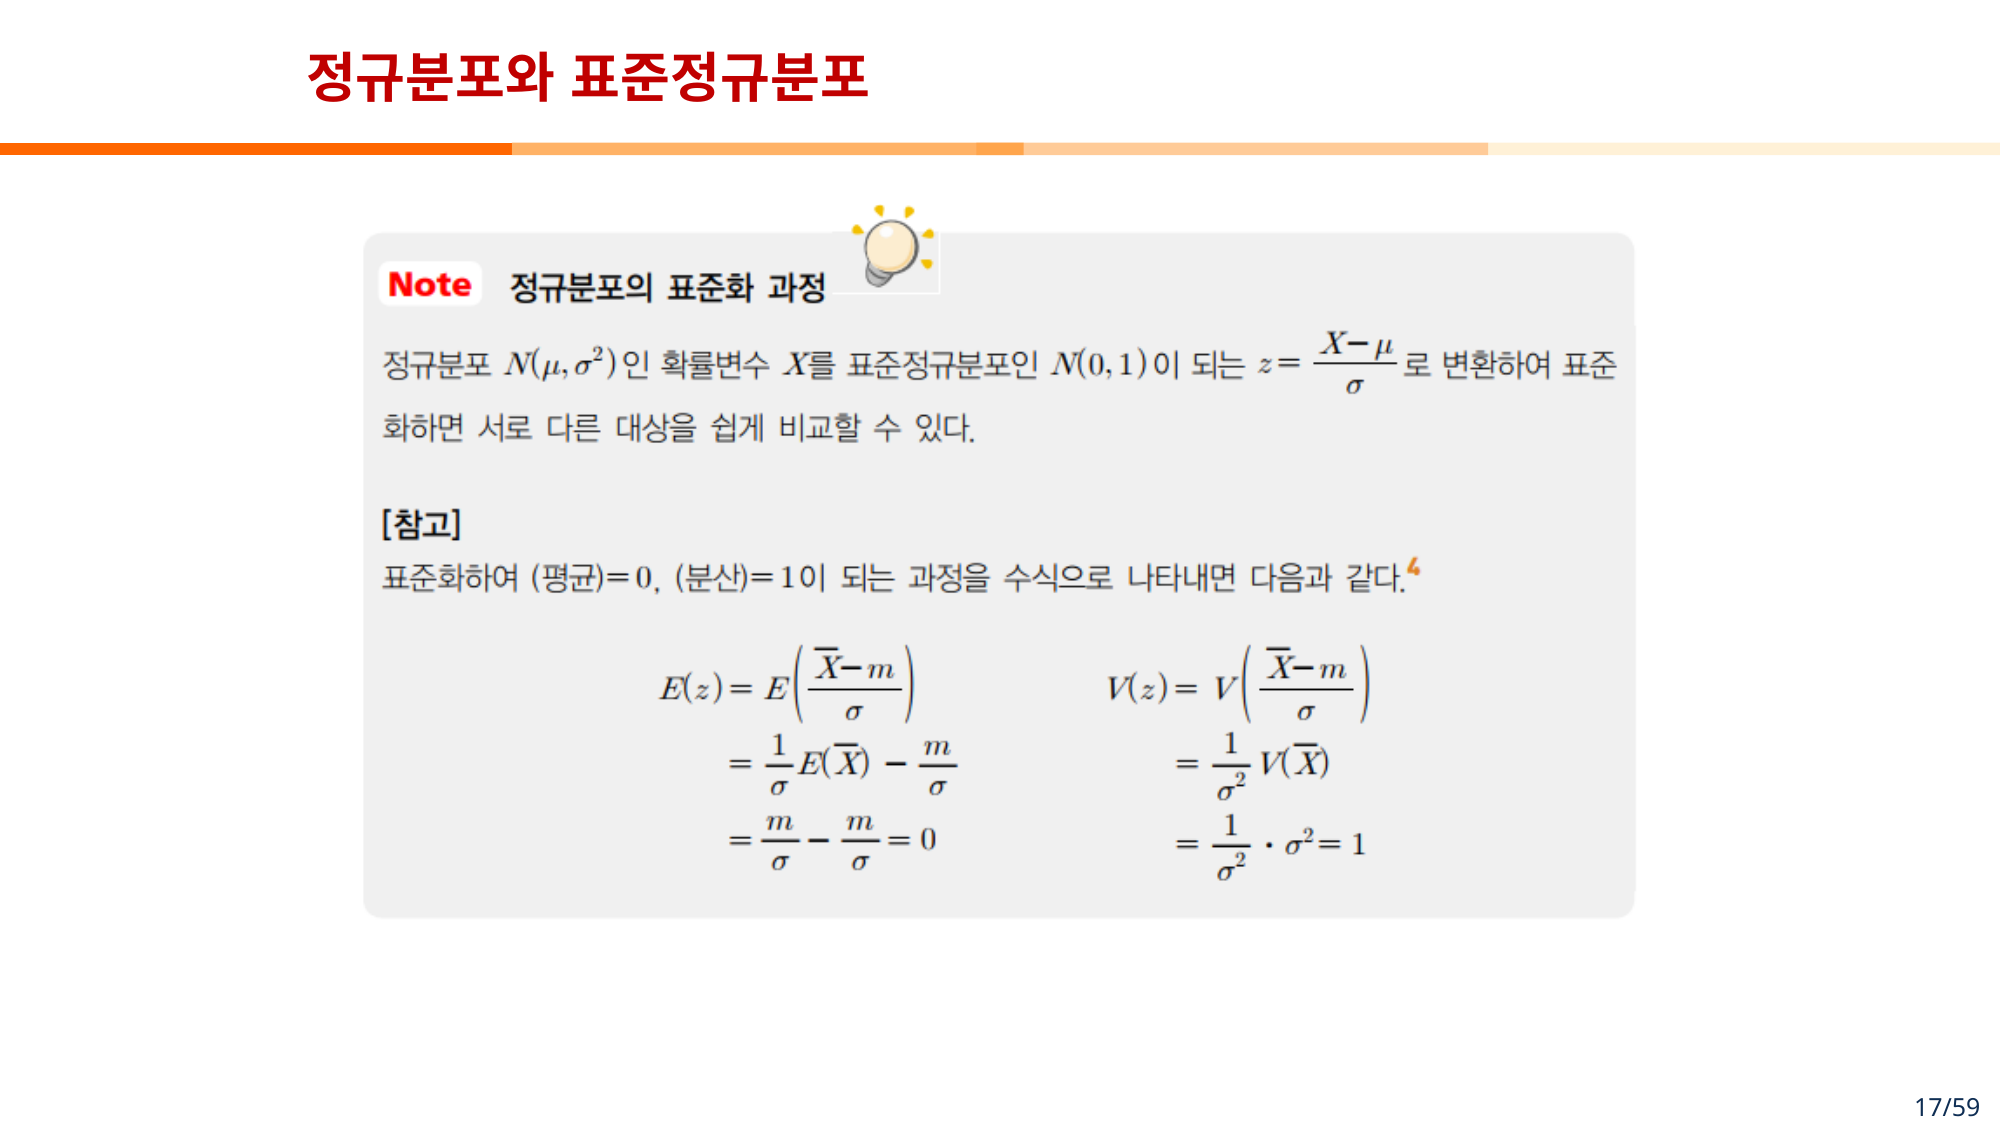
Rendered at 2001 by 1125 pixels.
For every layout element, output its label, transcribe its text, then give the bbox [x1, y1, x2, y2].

picture [361, 204, 1638, 921]
title 정규분포와 표준정규분포 [291, 31, 1532, 122]
